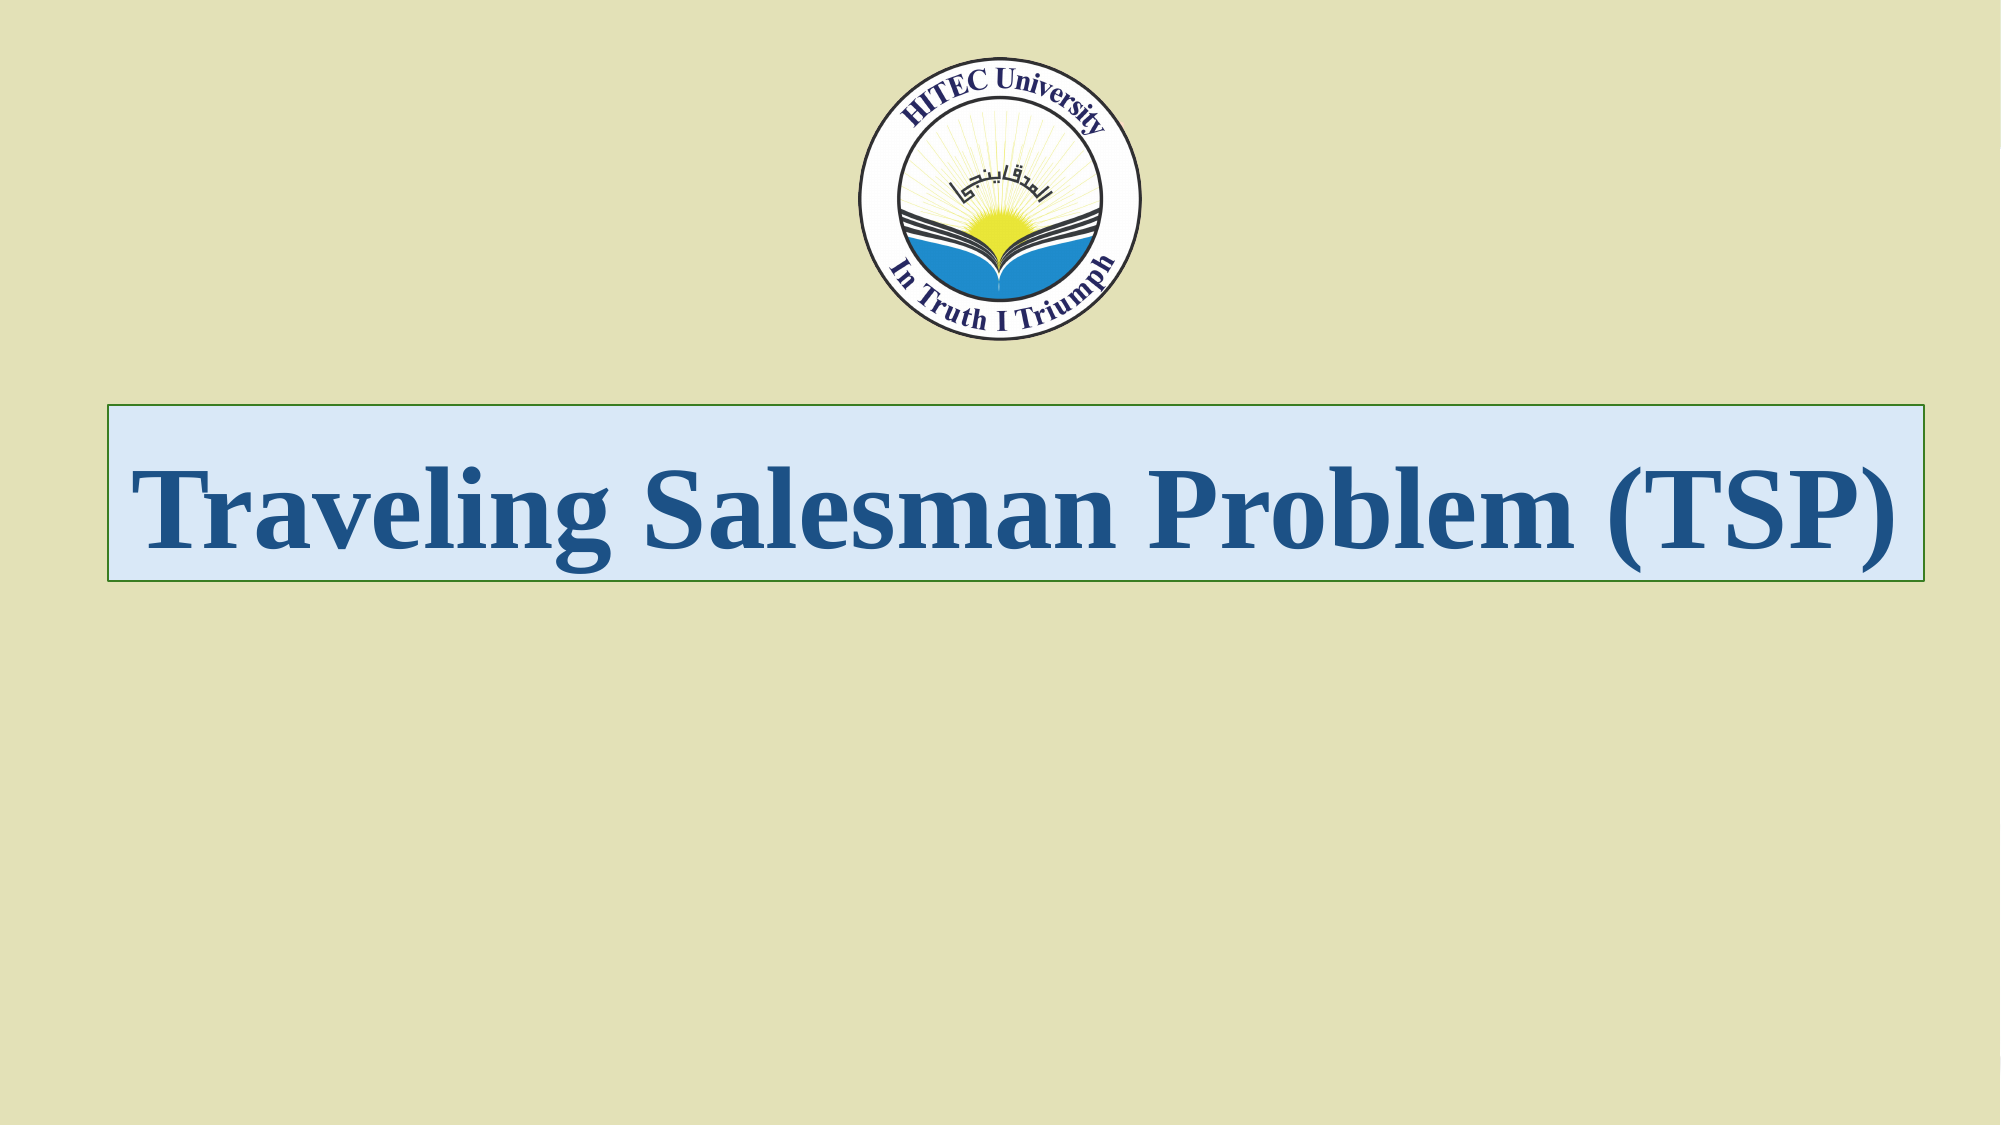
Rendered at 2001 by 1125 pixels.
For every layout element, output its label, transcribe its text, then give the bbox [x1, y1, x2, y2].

title Traveling Salesman Problem (TSP) [107, 404, 1925, 582]
picture [858, 57, 1142, 341]
